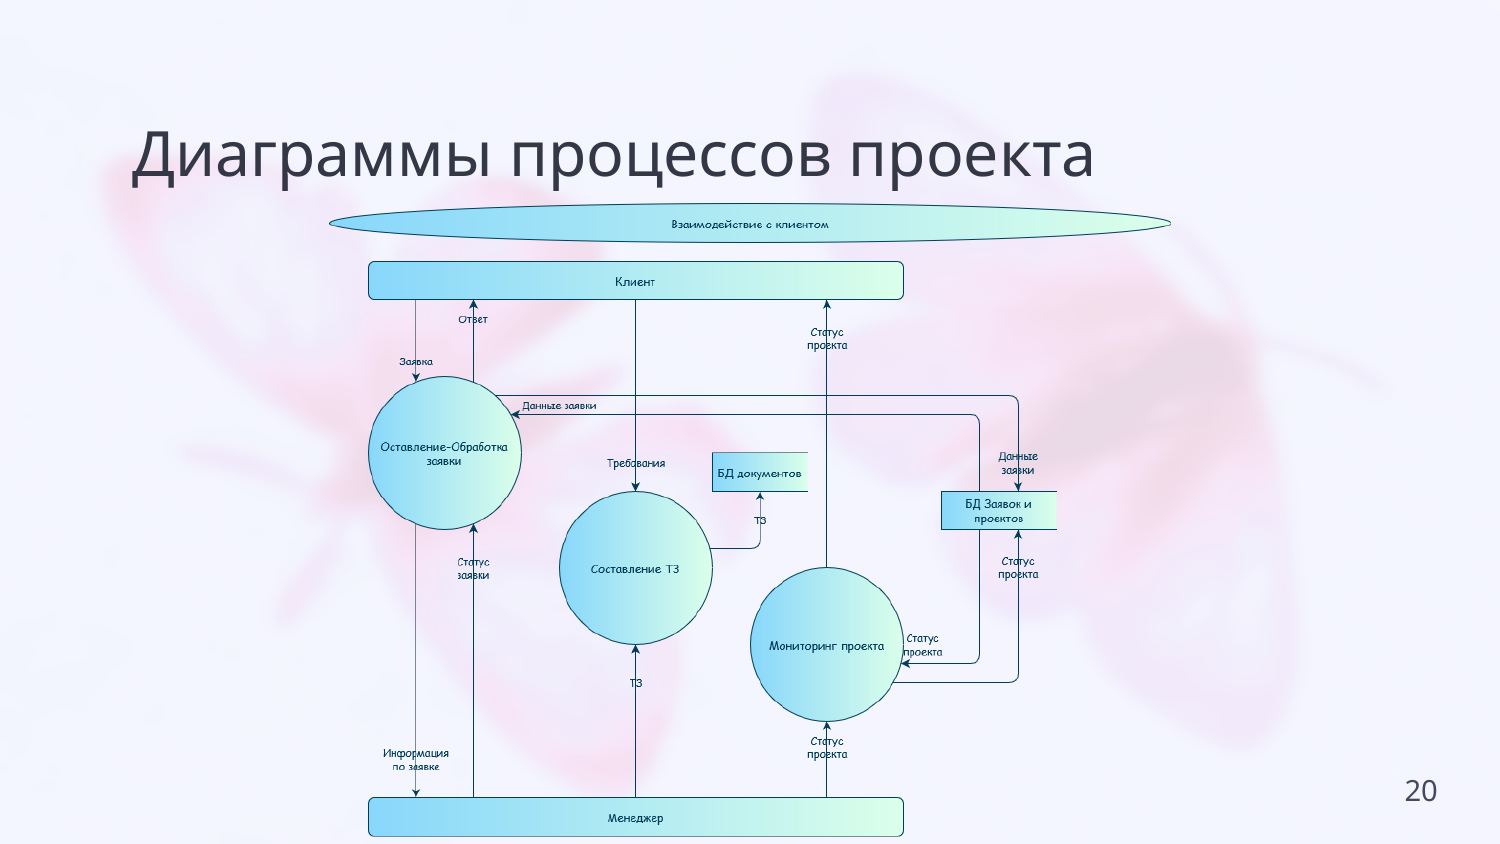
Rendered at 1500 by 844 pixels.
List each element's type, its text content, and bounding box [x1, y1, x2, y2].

text_box 20 [1389, 764, 1480, 830]
picture [328, 203, 1172, 837]
title Диаграммы процессов проекта [117, 87, 1383, 204]
